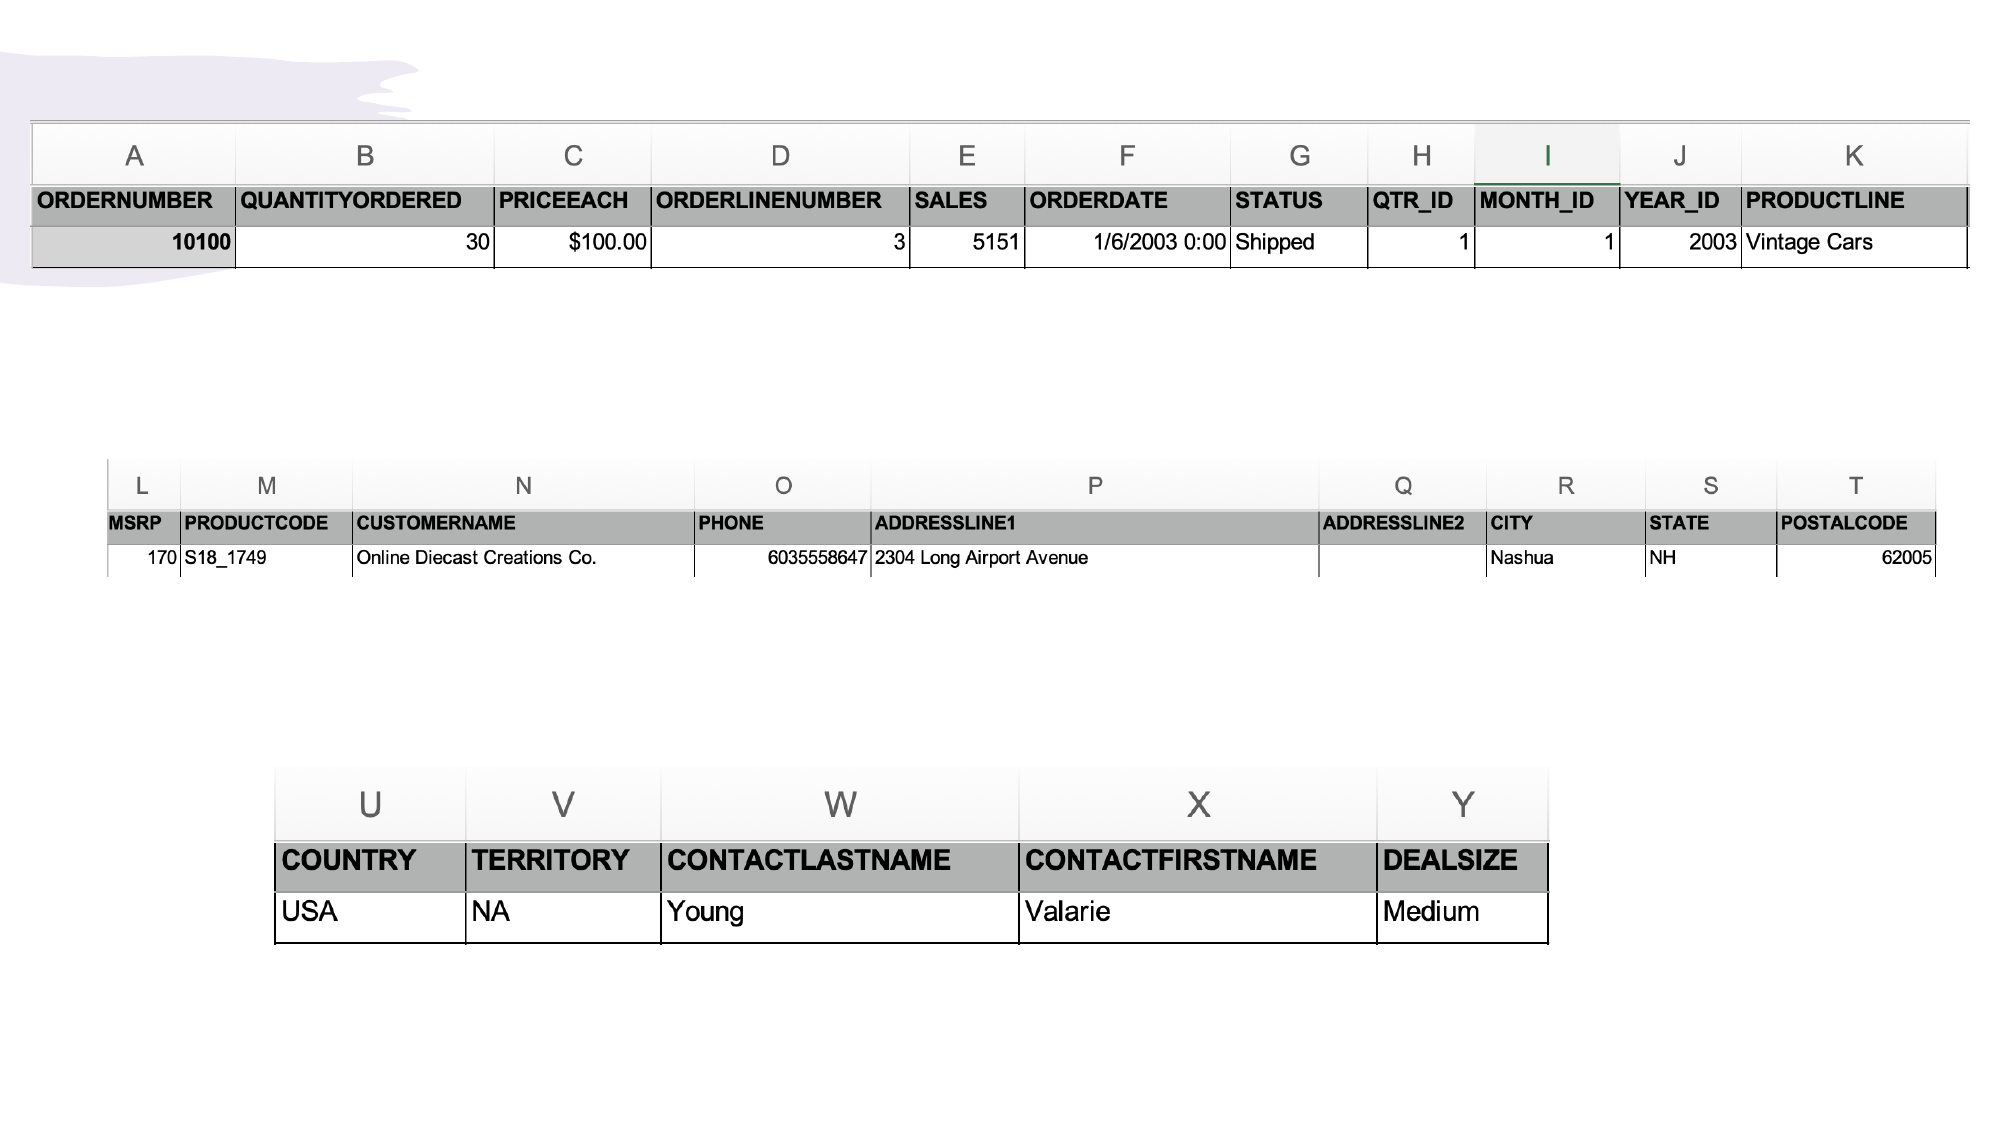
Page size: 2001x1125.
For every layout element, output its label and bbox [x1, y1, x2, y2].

picture [274, 767, 1550, 945]
list [30, 120, 1970, 269]
picture [107, 459, 1937, 577]
